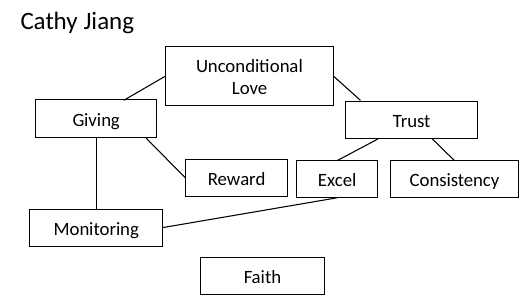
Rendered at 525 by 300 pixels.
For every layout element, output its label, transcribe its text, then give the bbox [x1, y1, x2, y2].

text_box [432, 138, 455, 161]
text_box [35, 46, 334, 138]
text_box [162, 198, 338, 228]
text_box Faith [200, 257, 325, 295]
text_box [123, 76, 166, 101]
text_box Consistency [390, 160, 519, 198]
text_box Excel [296, 160, 378, 198]
text_box Reward [185, 159, 288, 197]
title Cathy Jiang [5, 5, 518, 37]
text_box Monitoring [29, 209, 163, 247]
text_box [333, 76, 361, 101]
text_box Trust [345, 101, 478, 139]
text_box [337, 138, 378, 161]
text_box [145, 137, 186, 179]
